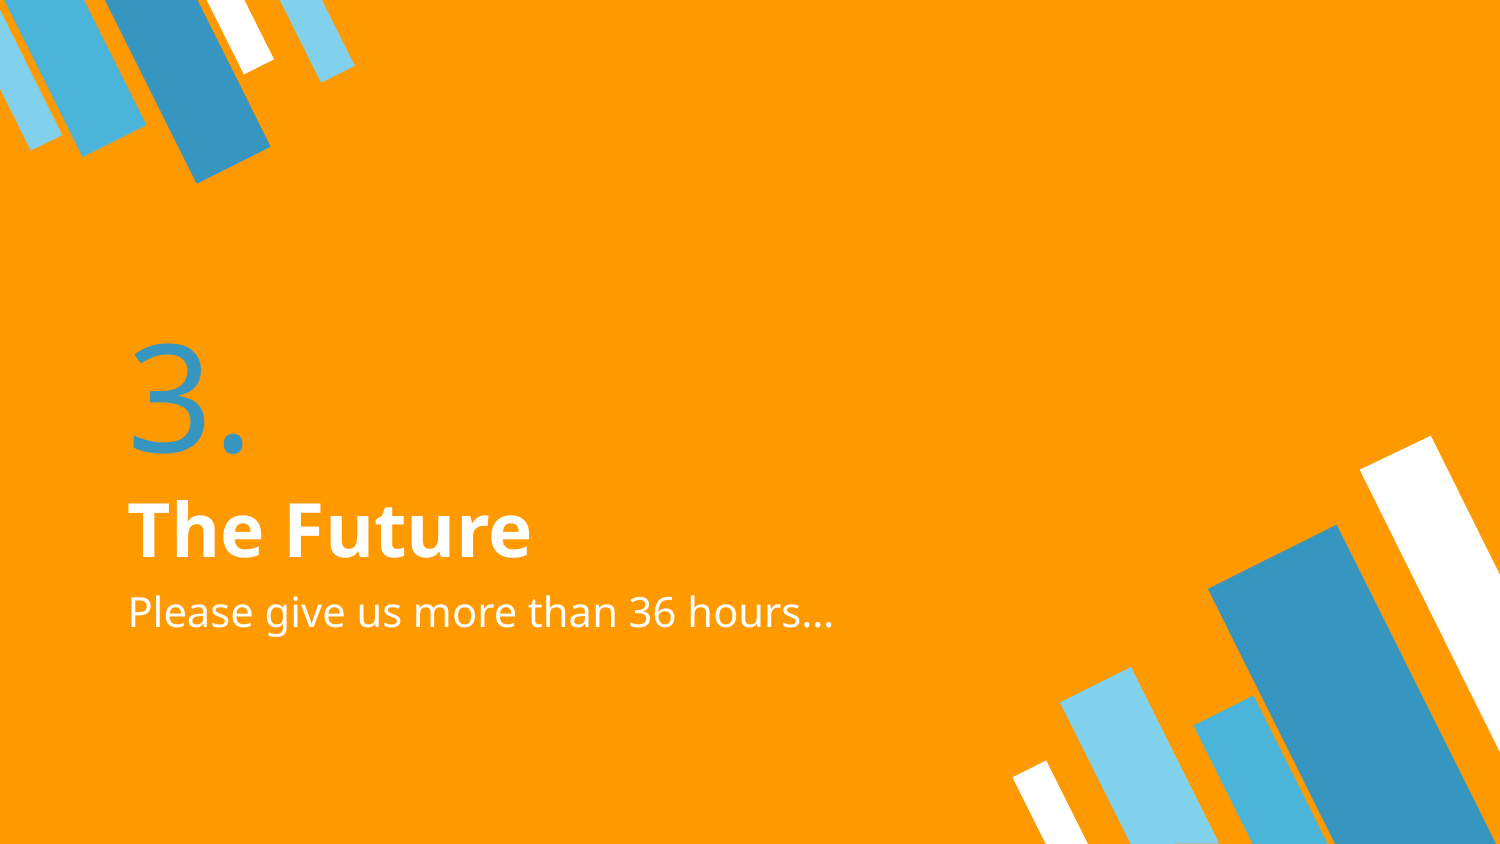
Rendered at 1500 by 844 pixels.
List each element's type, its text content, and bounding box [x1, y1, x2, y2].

title 3. The Future [112, 397, 945, 570]
subtitle Please give us more than 36 hours… [112, 570, 945, 700]
